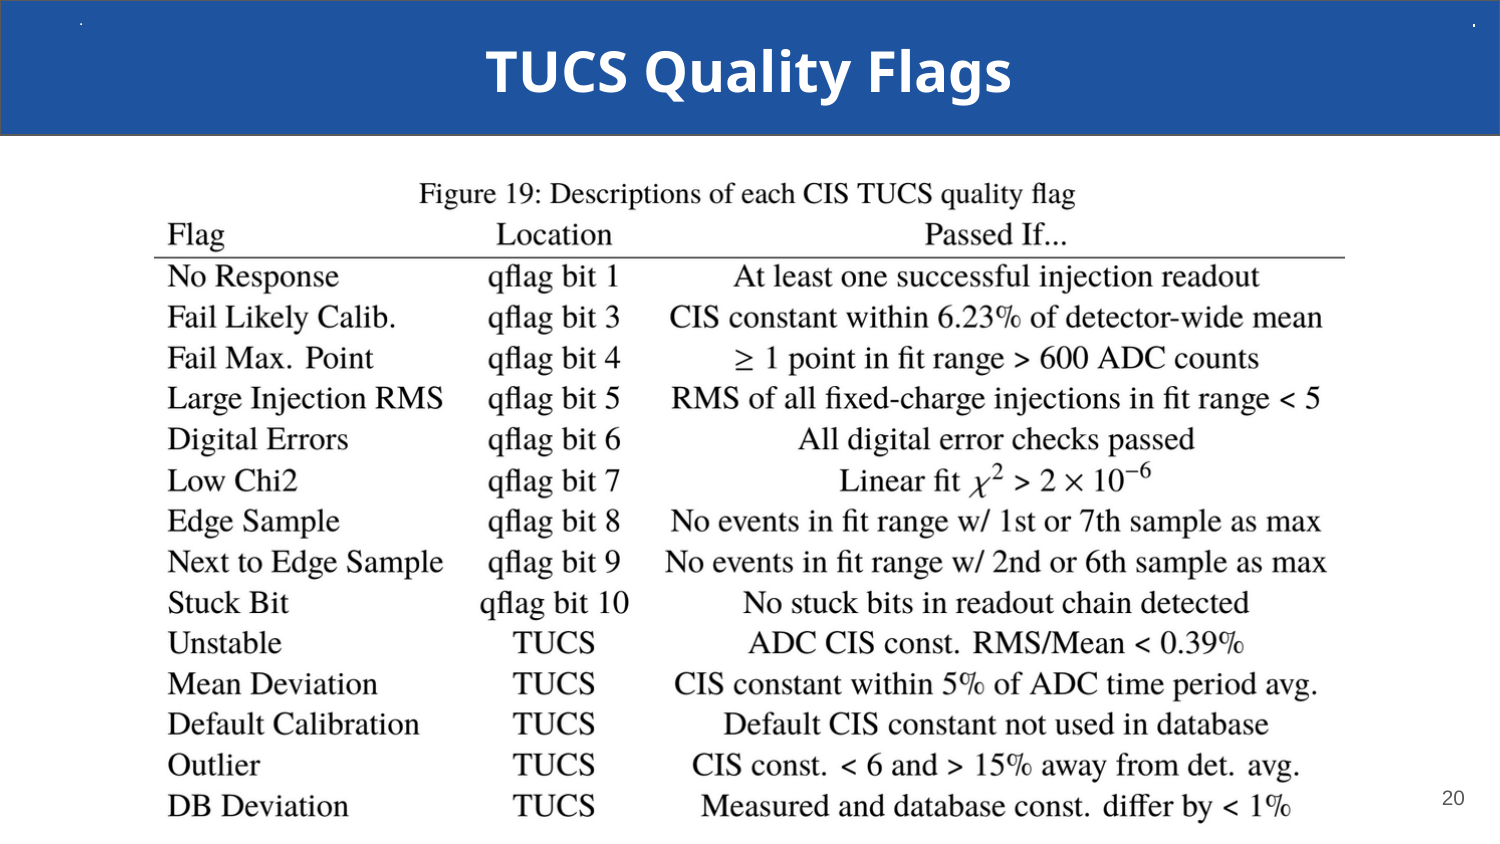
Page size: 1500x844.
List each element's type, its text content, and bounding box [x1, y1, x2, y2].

slide_number ‹#› [1389, 764, 1480, 830]
title TUCS Quality Flags [74, 20, 1425, 115]
picture [154, 171, 1345, 835]
text_box [0, 0, 1500, 135]
